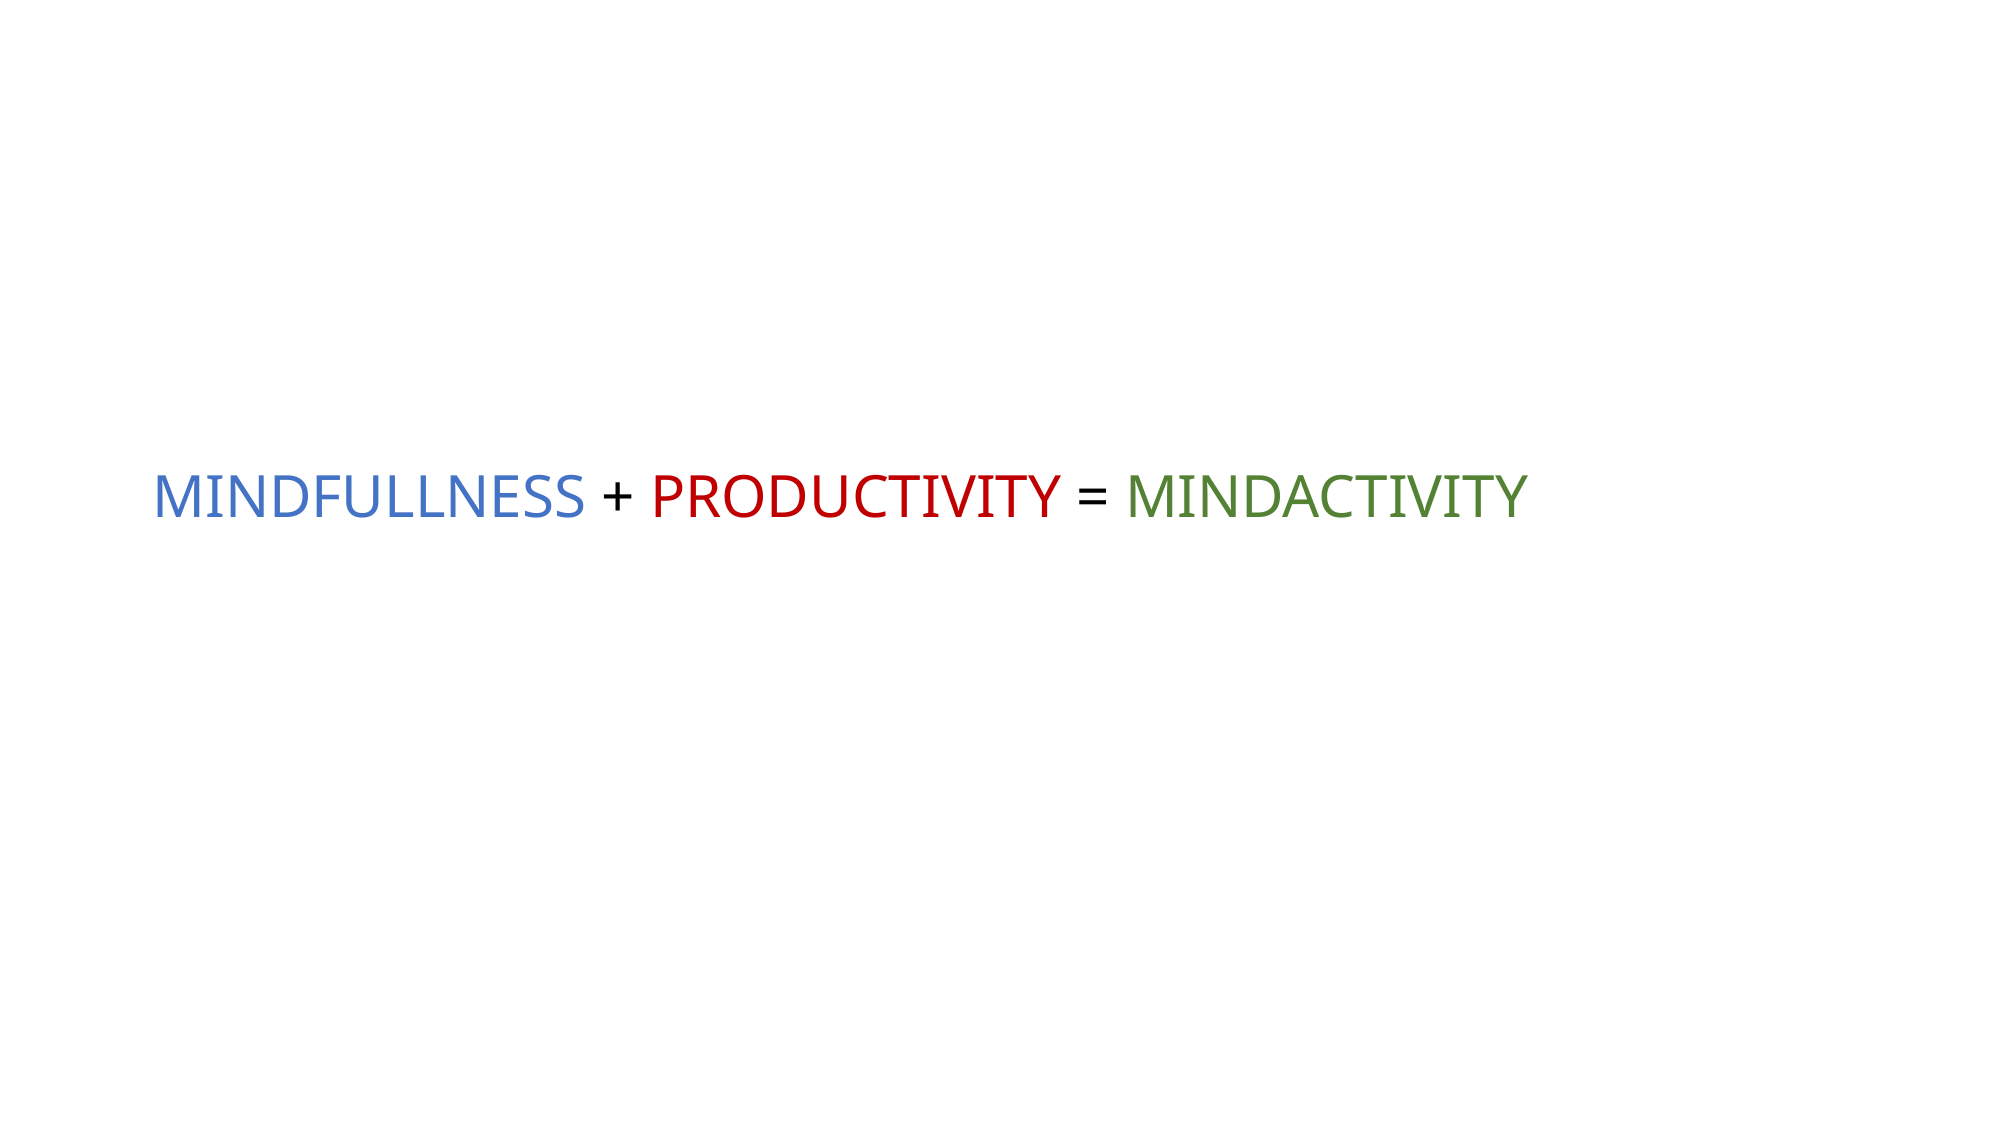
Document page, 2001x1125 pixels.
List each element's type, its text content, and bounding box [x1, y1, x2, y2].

list MINDFULLNESS + PRODUCTIVITY = MINDACTIVITY [137, 459, 1863, 634]
